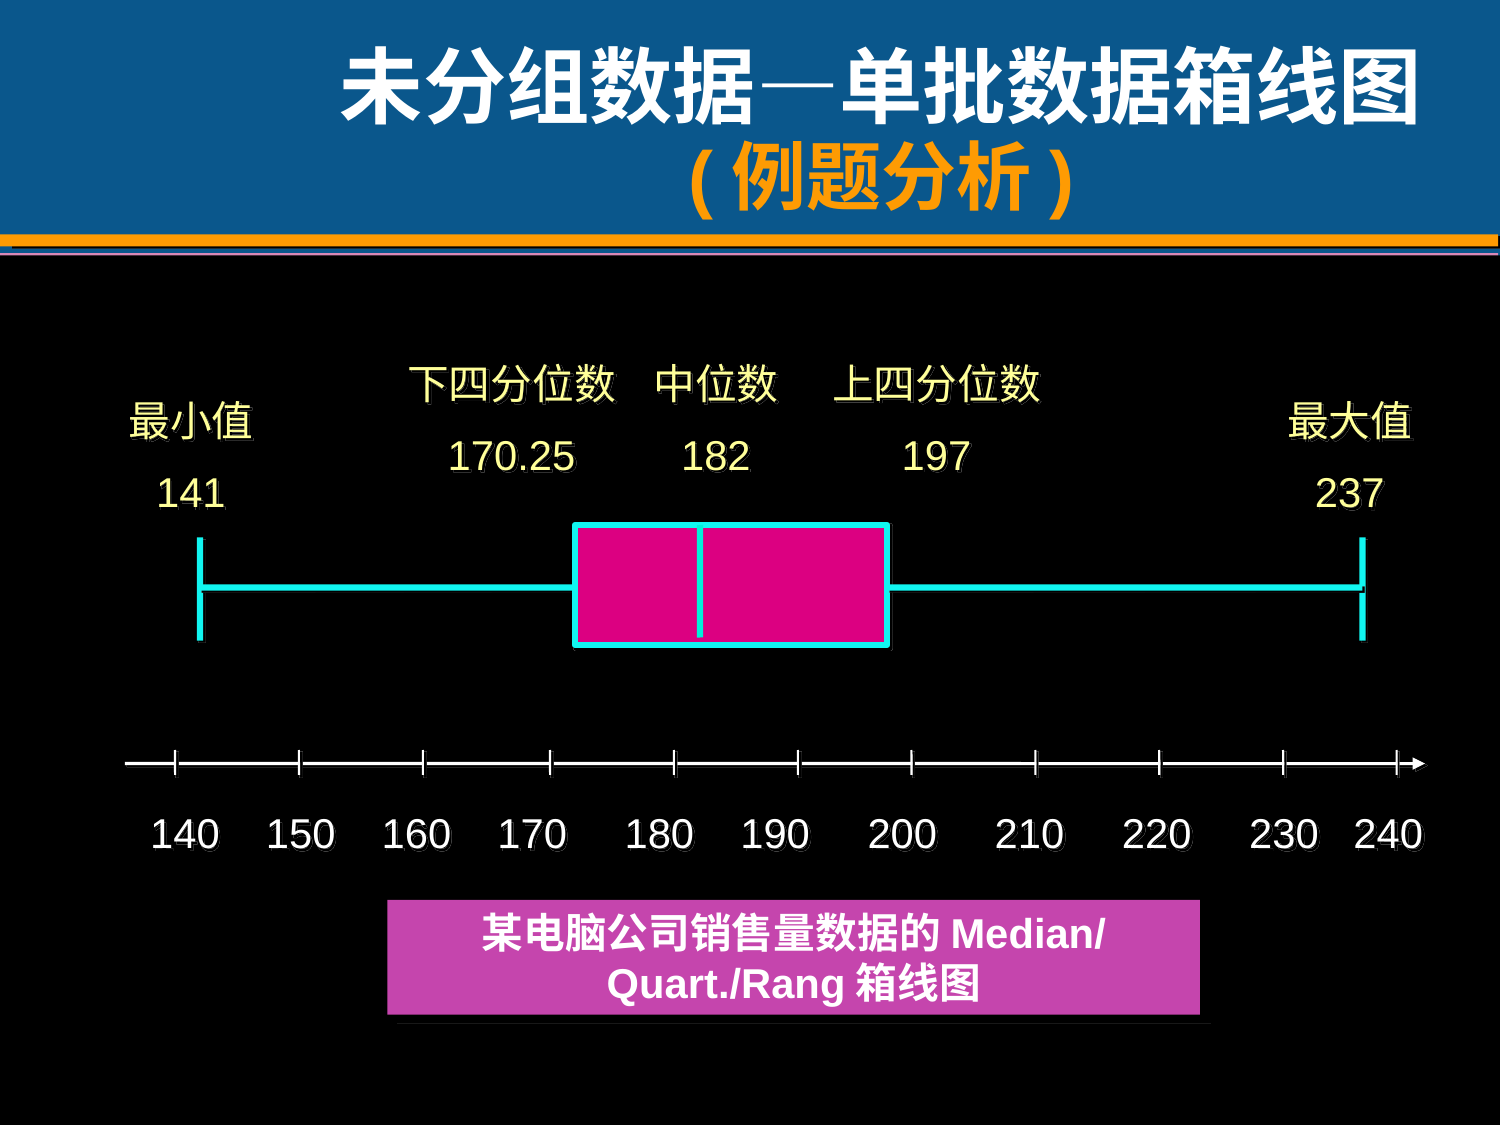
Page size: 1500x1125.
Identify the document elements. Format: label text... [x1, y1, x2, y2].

text_box [0, 255, 1500, 1125]
title 未分组数据—单批数据箱线图 (例题分析) [312, 50, 1450, 213]
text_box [99, 349, 1438, 1016]
